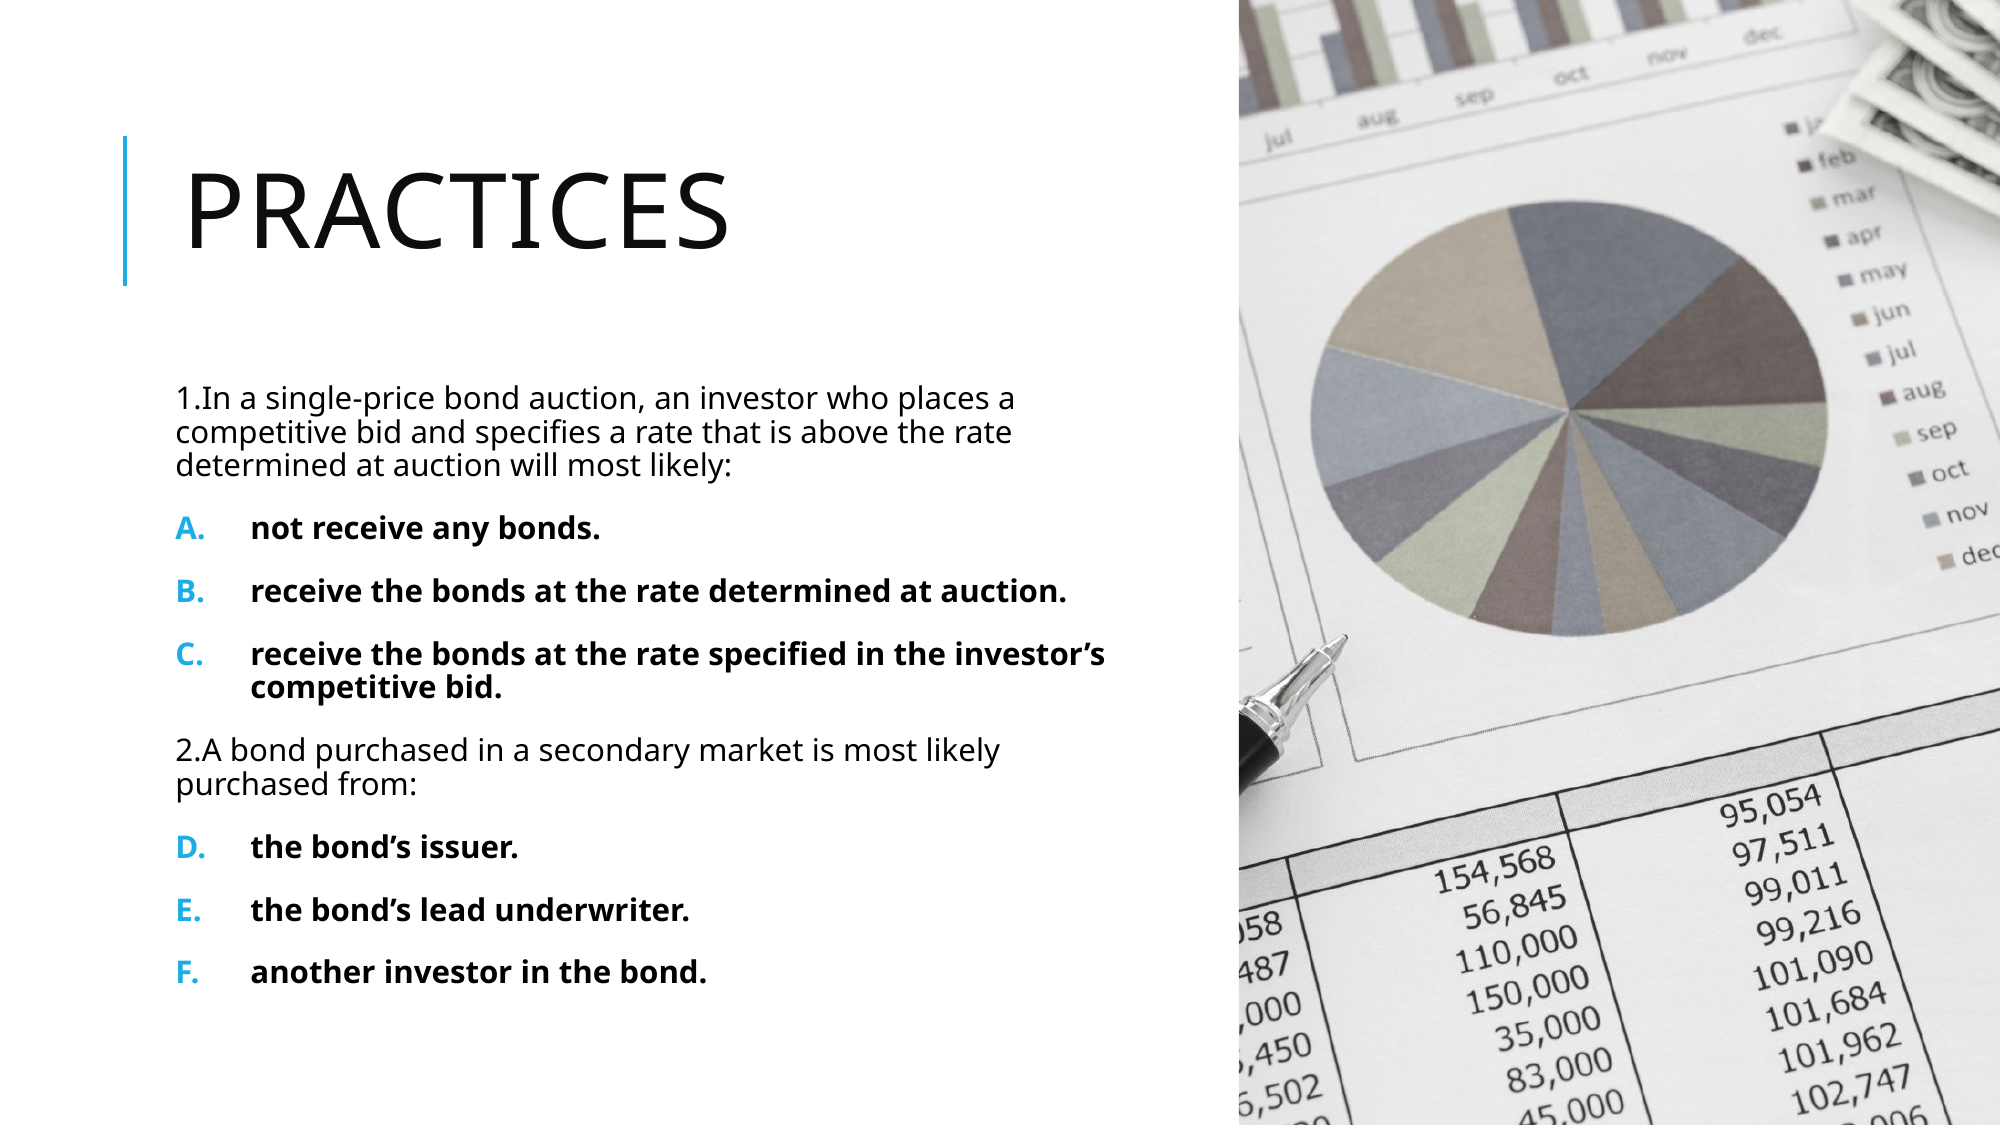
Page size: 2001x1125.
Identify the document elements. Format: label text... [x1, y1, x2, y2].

list 1.In a single-price bond auction, an investor who places a competitive bid and specifies a rate that is above the rate determined at auction will most likely: not receive any bonds. receive the bonds at the rate determined at auction. receive the bonds at the rate specified in the investor’s competitive bid. 2.A bond purchased in a secondary market is most likely purchased from: the bond’s issuer. the bond’s lead underwriter. another investor in the bond. [168, 375, 1164, 1035]
title practices [168, 96, 1164, 342]
picture [1238, 0, 2000, 1125]
